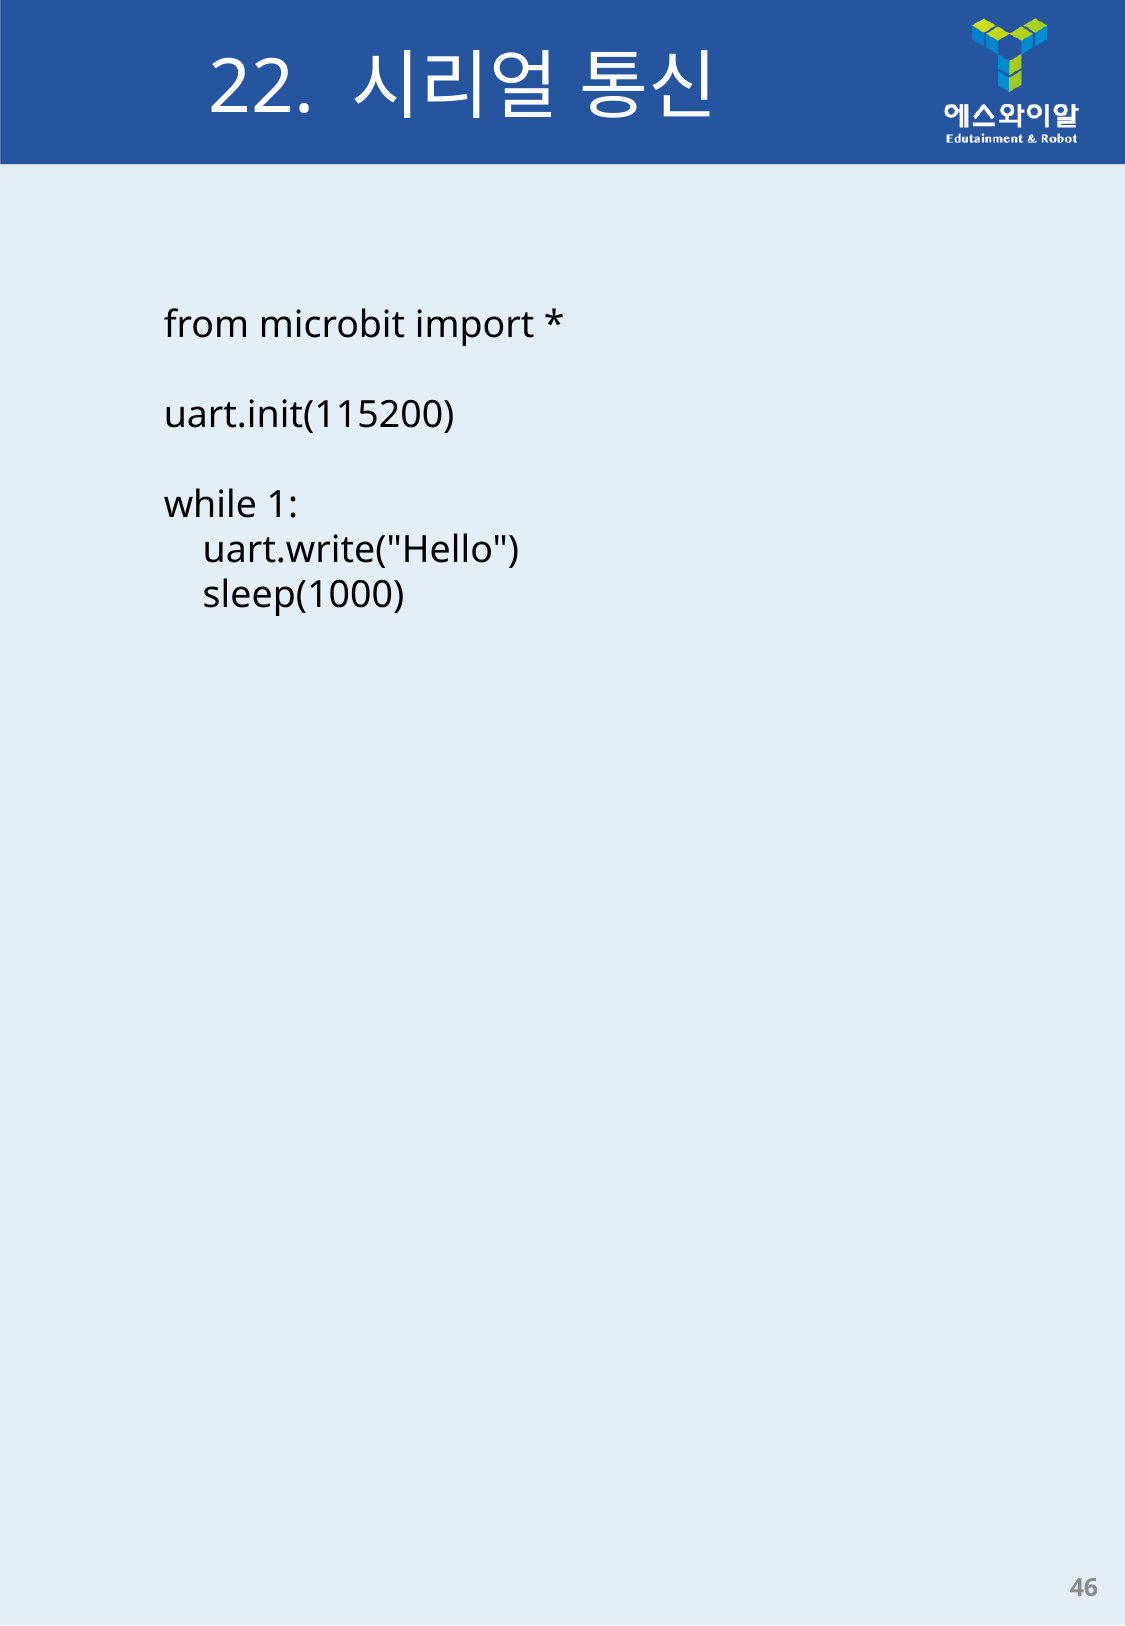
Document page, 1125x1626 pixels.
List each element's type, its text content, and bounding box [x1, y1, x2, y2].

slide_number 46 [1005, 1567, 1114, 1610]
picture [0, 0, 1125, 1625]
text_box from microbit import * uart.init(115200) while 1: uart.write("Hello") sleep(1000) [149, 292, 712, 713]
title 22. 시리얼 통신 [0, 0, 926, 166]
